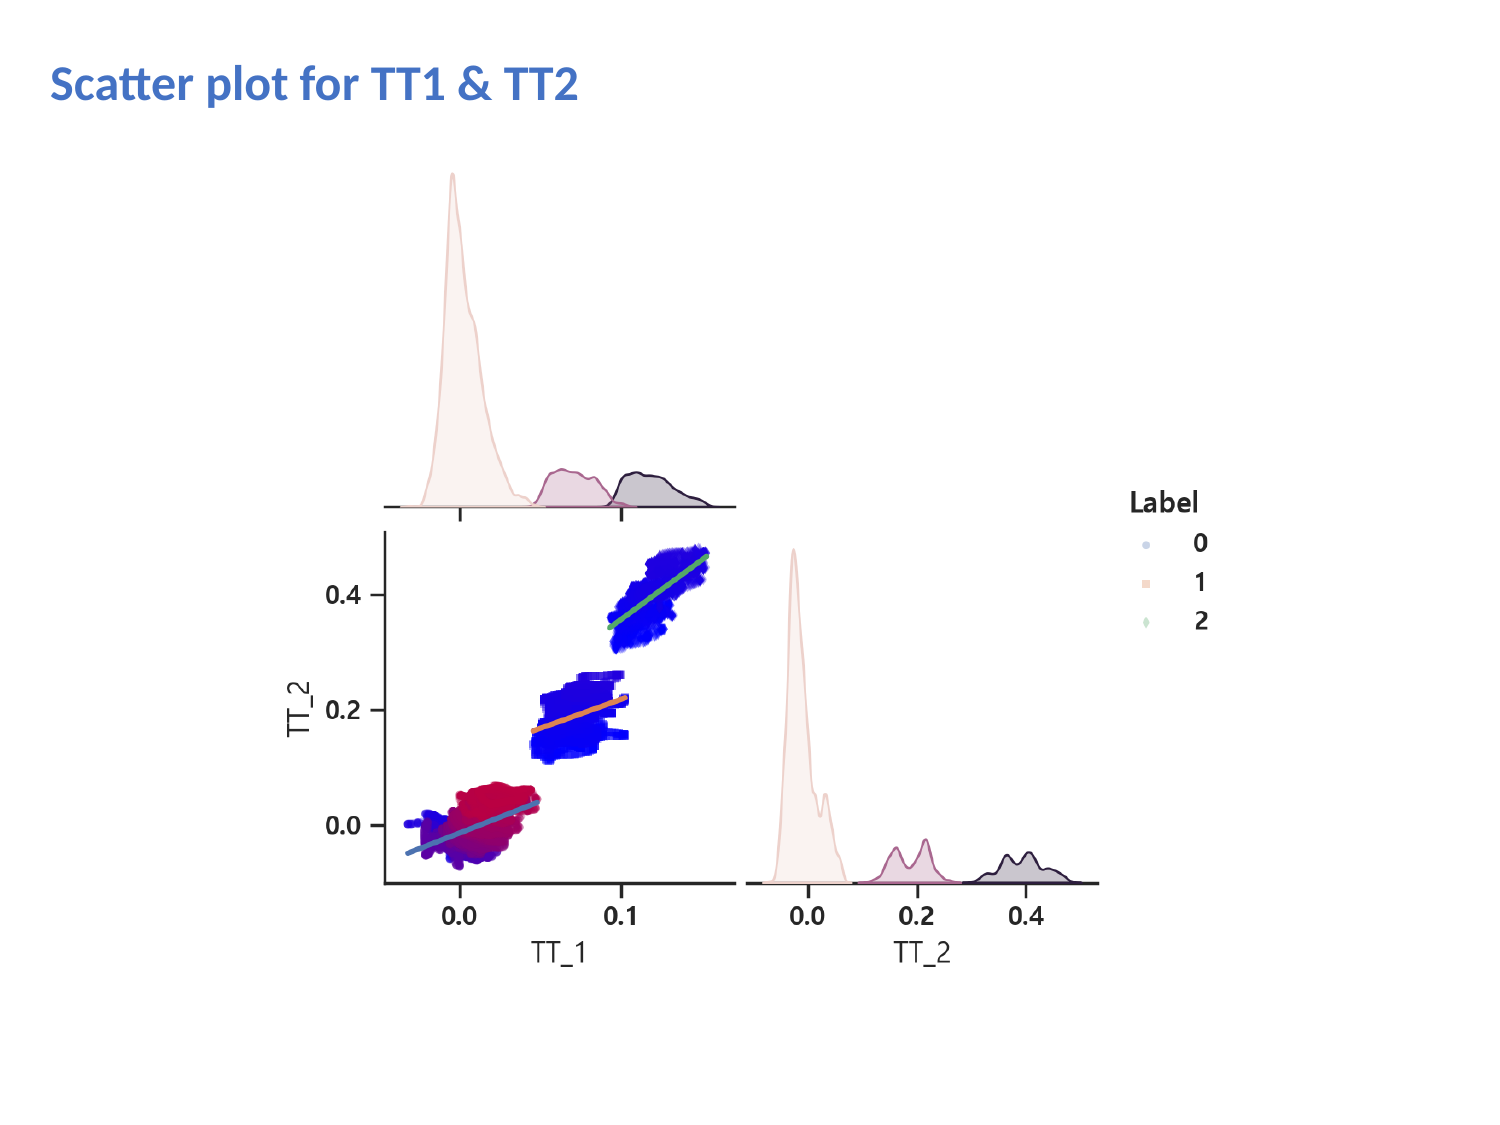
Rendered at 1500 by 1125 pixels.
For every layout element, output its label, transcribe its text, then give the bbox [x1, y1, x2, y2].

picture [269, 139, 1231, 986]
text_box Scatter plot for TT1 & TT2 [35, 43, 1357, 119]
